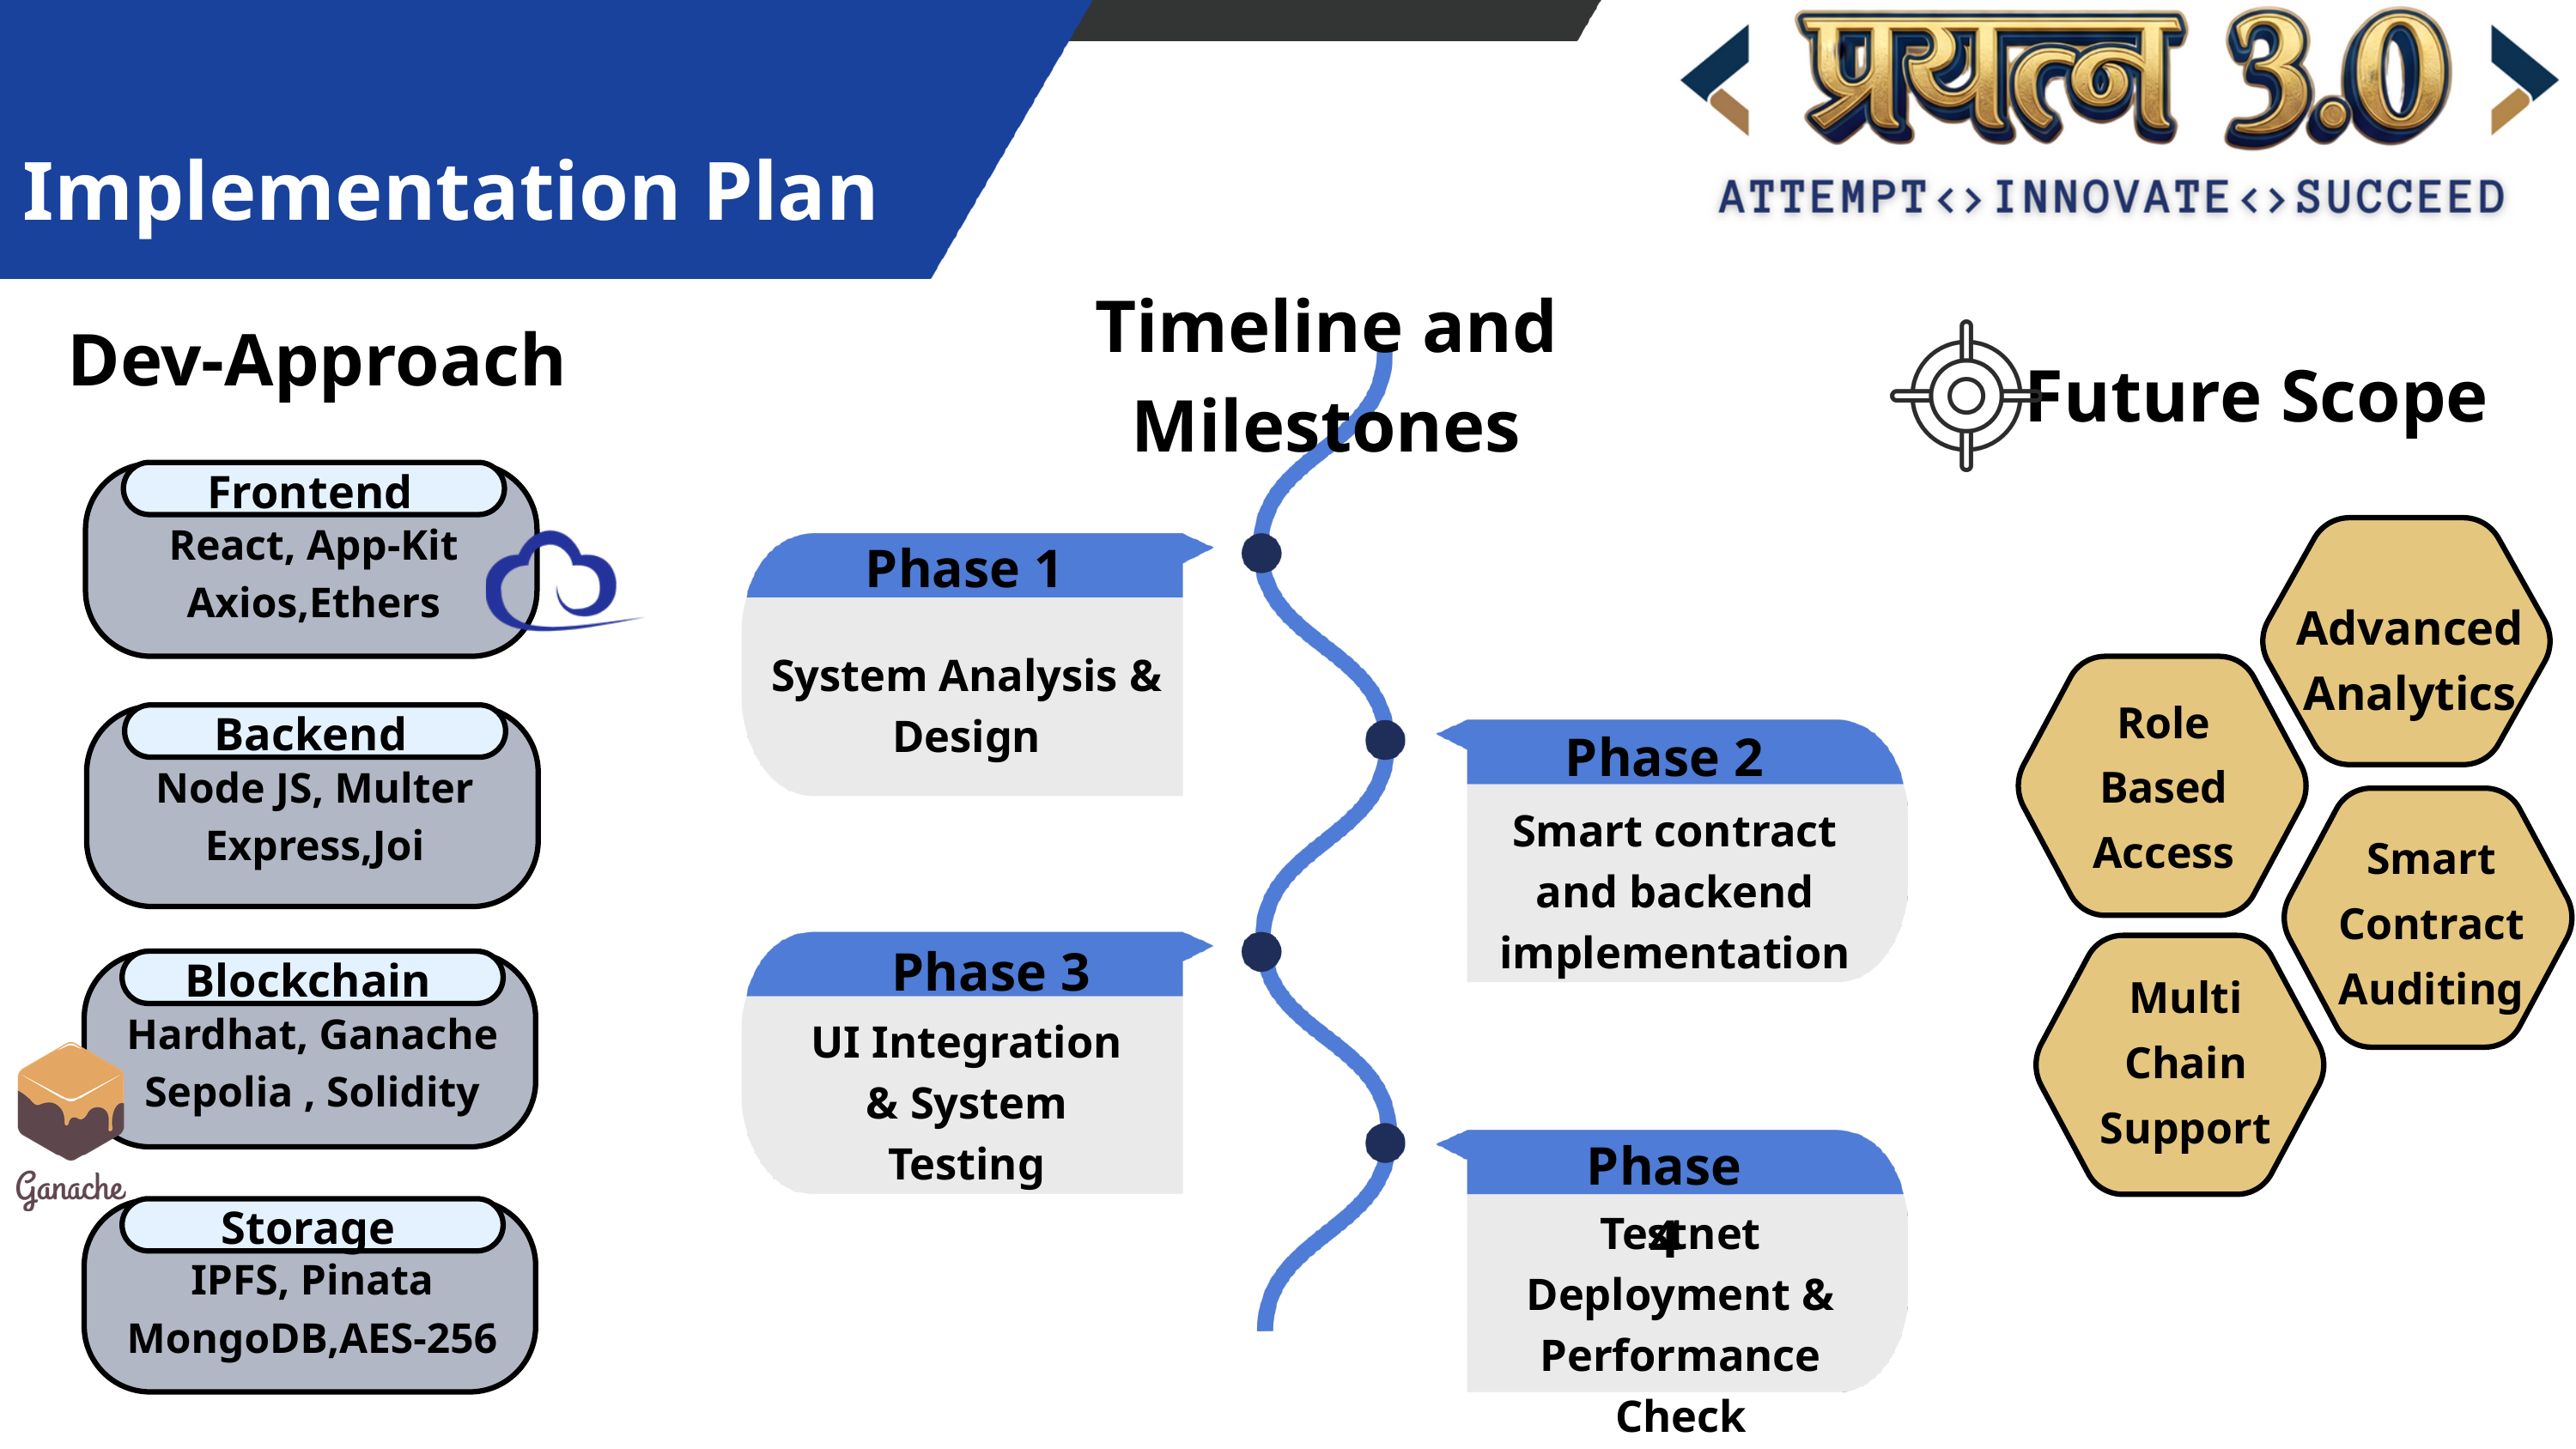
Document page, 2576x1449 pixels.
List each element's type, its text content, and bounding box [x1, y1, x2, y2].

text_box [0, 0, 1131, 279]
text_box UI Integration & System Testing [811, 1006, 1123, 1189]
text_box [124, 704, 507, 758]
text_box Phase 1 [793, 525, 1136, 599]
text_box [85, 463, 538, 657]
text_box Future Scope [2043, 336, 2519, 437]
text_box [1131, 0, 1597, 41]
text_box System Analysis & Design [763, 639, 1170, 761]
text_box Phase 2 [1470, 713, 1859, 787]
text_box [121, 1198, 504, 1252]
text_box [2012, 656, 2312, 916]
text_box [2278, 787, 2576, 1048]
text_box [121, 950, 504, 1004]
text_box Storage [133, 1191, 483, 1197]
text_box Implementation Plan [22, 123, 973, 236]
text_box Blockchain [133, 943, 483, 949]
text_box Frontend [135, 454, 485, 460]
text_box [741, 351, 1908, 1392]
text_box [83, 1199, 537, 1392]
text_box Dev-Approach [0, 300, 860, 401]
text_box [1890, 319, 2043, 472]
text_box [2030, 935, 2330, 1195]
text_box [16, 1042, 126, 1211]
text_box Backend [136, 696, 486, 703]
text_box Timeline and Milestones [901, 265, 1752, 467]
text_box Phase 3 [859, 928, 1123, 1002]
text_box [1651, 0, 2576, 239]
text_box [539, 501, 646, 661]
text_box Testnet Deployment & Performance Check [1471, 1197, 1891, 1441]
text_box Phase 4 [1565, 1122, 1764, 1197]
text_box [83, 952, 537, 1148]
text_box Smart contract and backend implementation [1470, 794, 1880, 978]
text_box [86, 706, 538, 907]
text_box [1601, 0, 2527, 247]
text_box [2256, 517, 2557, 765]
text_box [123, 462, 505, 515]
